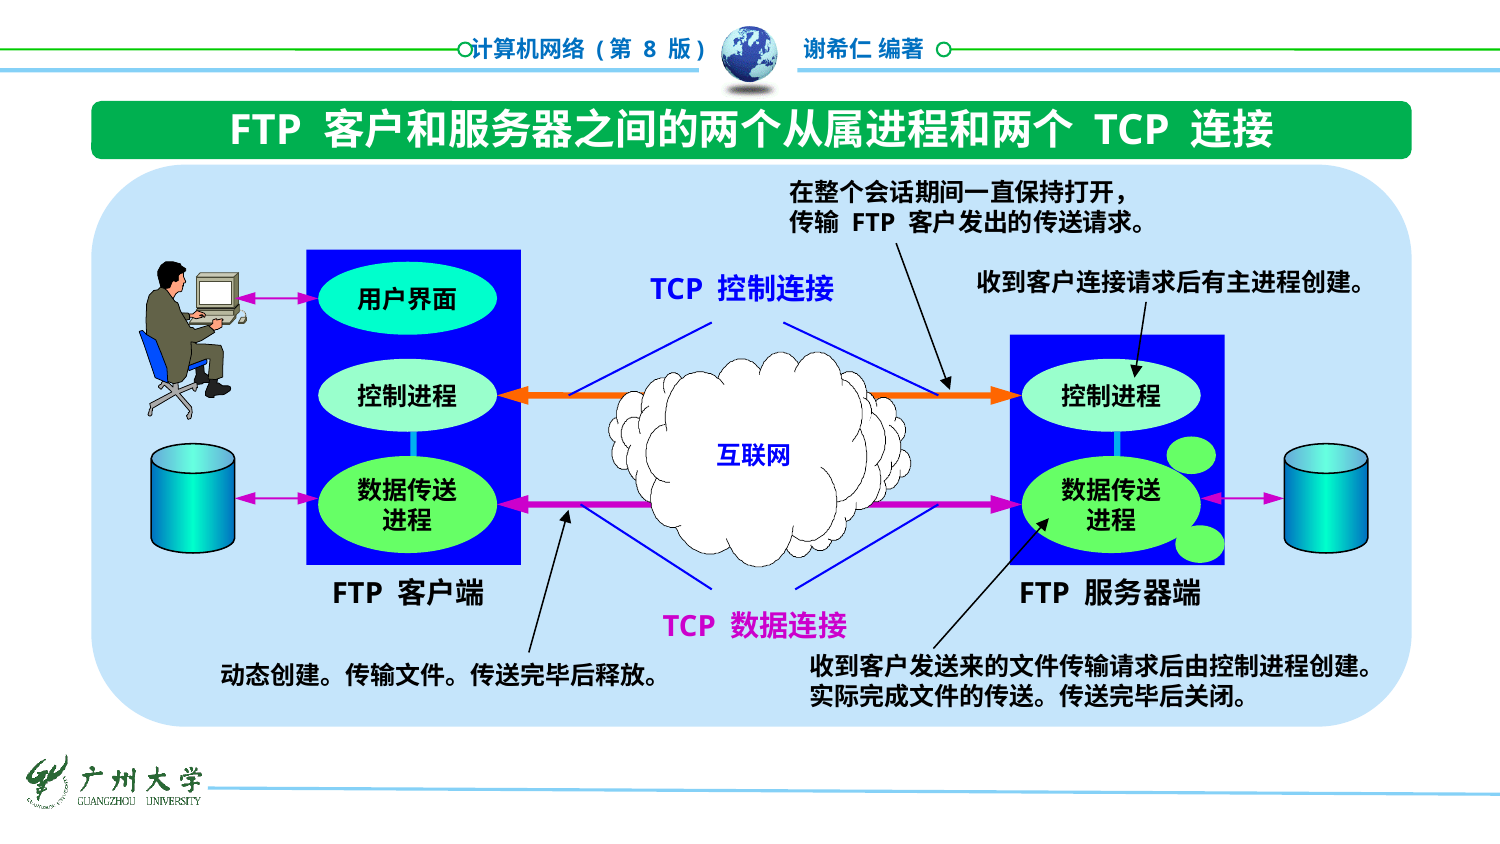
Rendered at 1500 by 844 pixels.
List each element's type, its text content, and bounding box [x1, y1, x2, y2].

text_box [961, 258, 1389, 378]
picture [719, 24, 779, 95]
text_box [1290, 101, 1412, 160]
text_box FTP 客户和服务器之间的两个从属进程和两个 TCP 连接 [213, 95, 1290, 161]
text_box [774, 168, 1168, 390]
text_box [205, 509, 680, 699]
picture [26, 754, 202, 809]
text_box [794, 517, 1401, 720]
text_box [89, 162, 1414, 729]
text_box [91, 100, 213, 160]
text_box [139, 249, 1369, 651]
